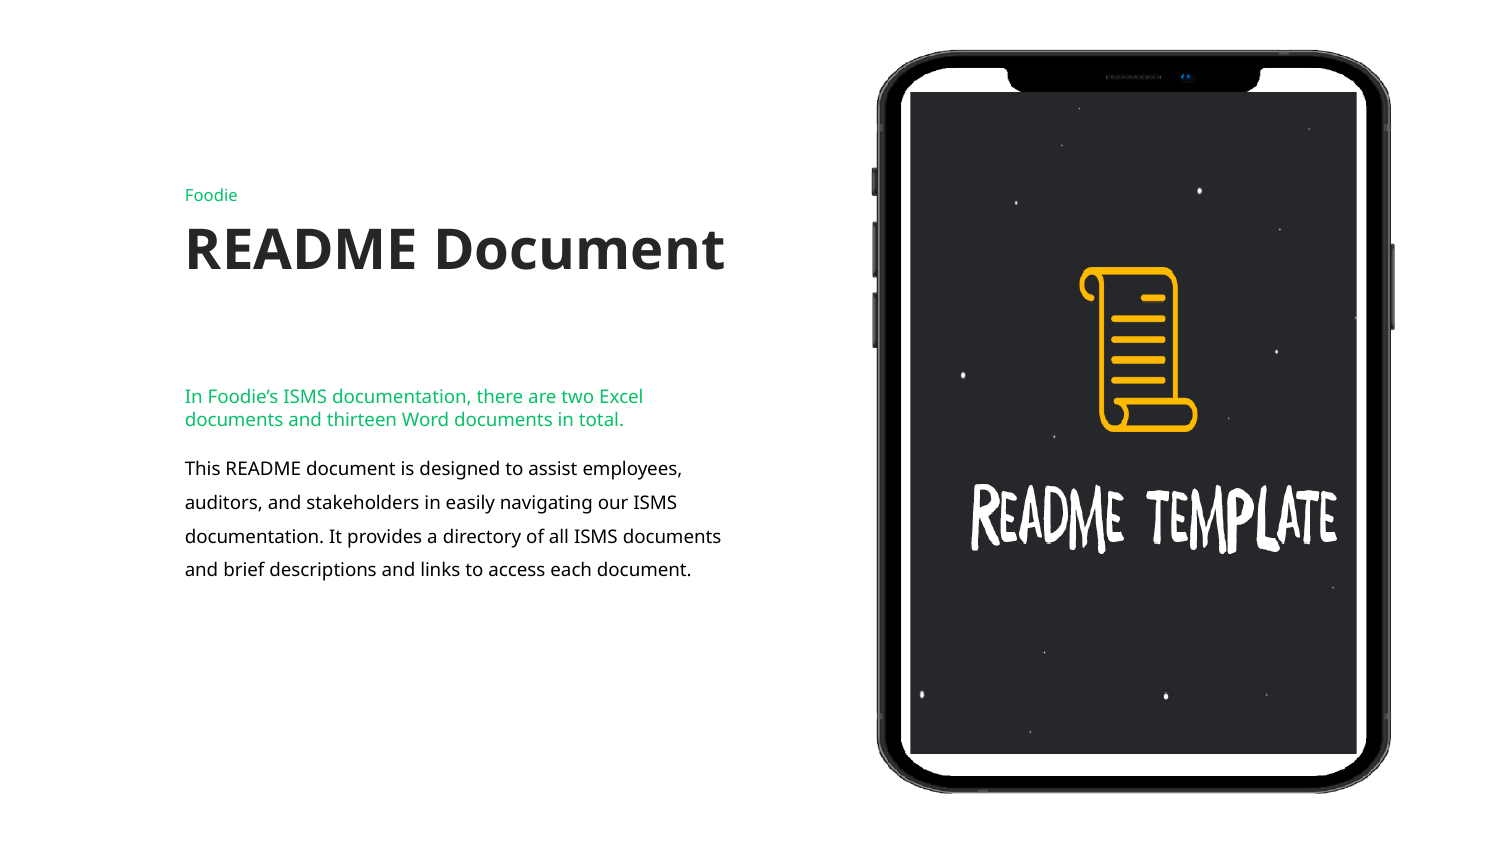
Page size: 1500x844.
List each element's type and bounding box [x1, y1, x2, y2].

text_box [177, 181, 743, 647]
picture [861, 40, 1407, 803]
